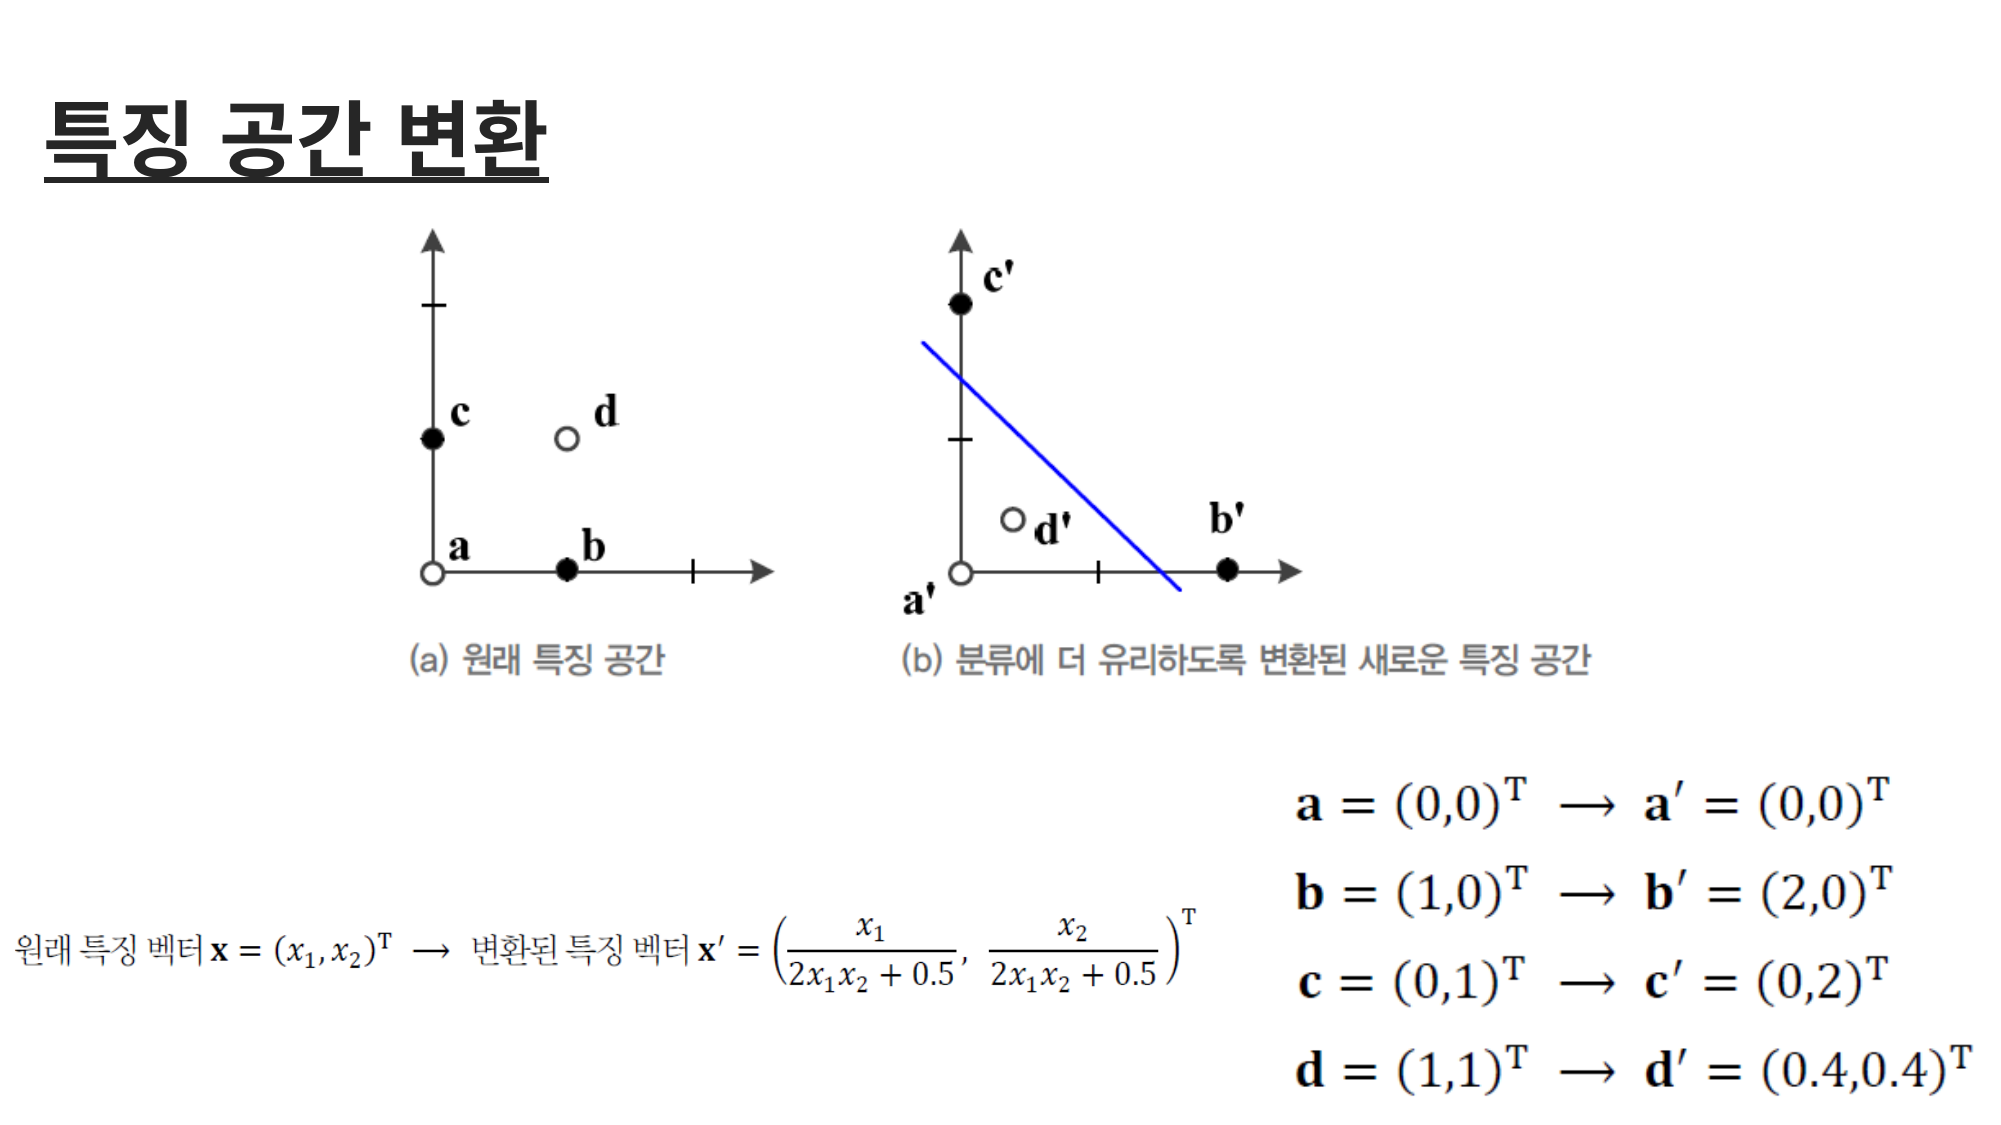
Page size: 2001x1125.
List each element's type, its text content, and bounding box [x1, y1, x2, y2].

picture [1284, 761, 1986, 1117]
picture [391, 214, 1612, 685]
text_box 특징 공간 변환 [28, 70, 660, 204]
picture [14, 894, 1211, 996]
